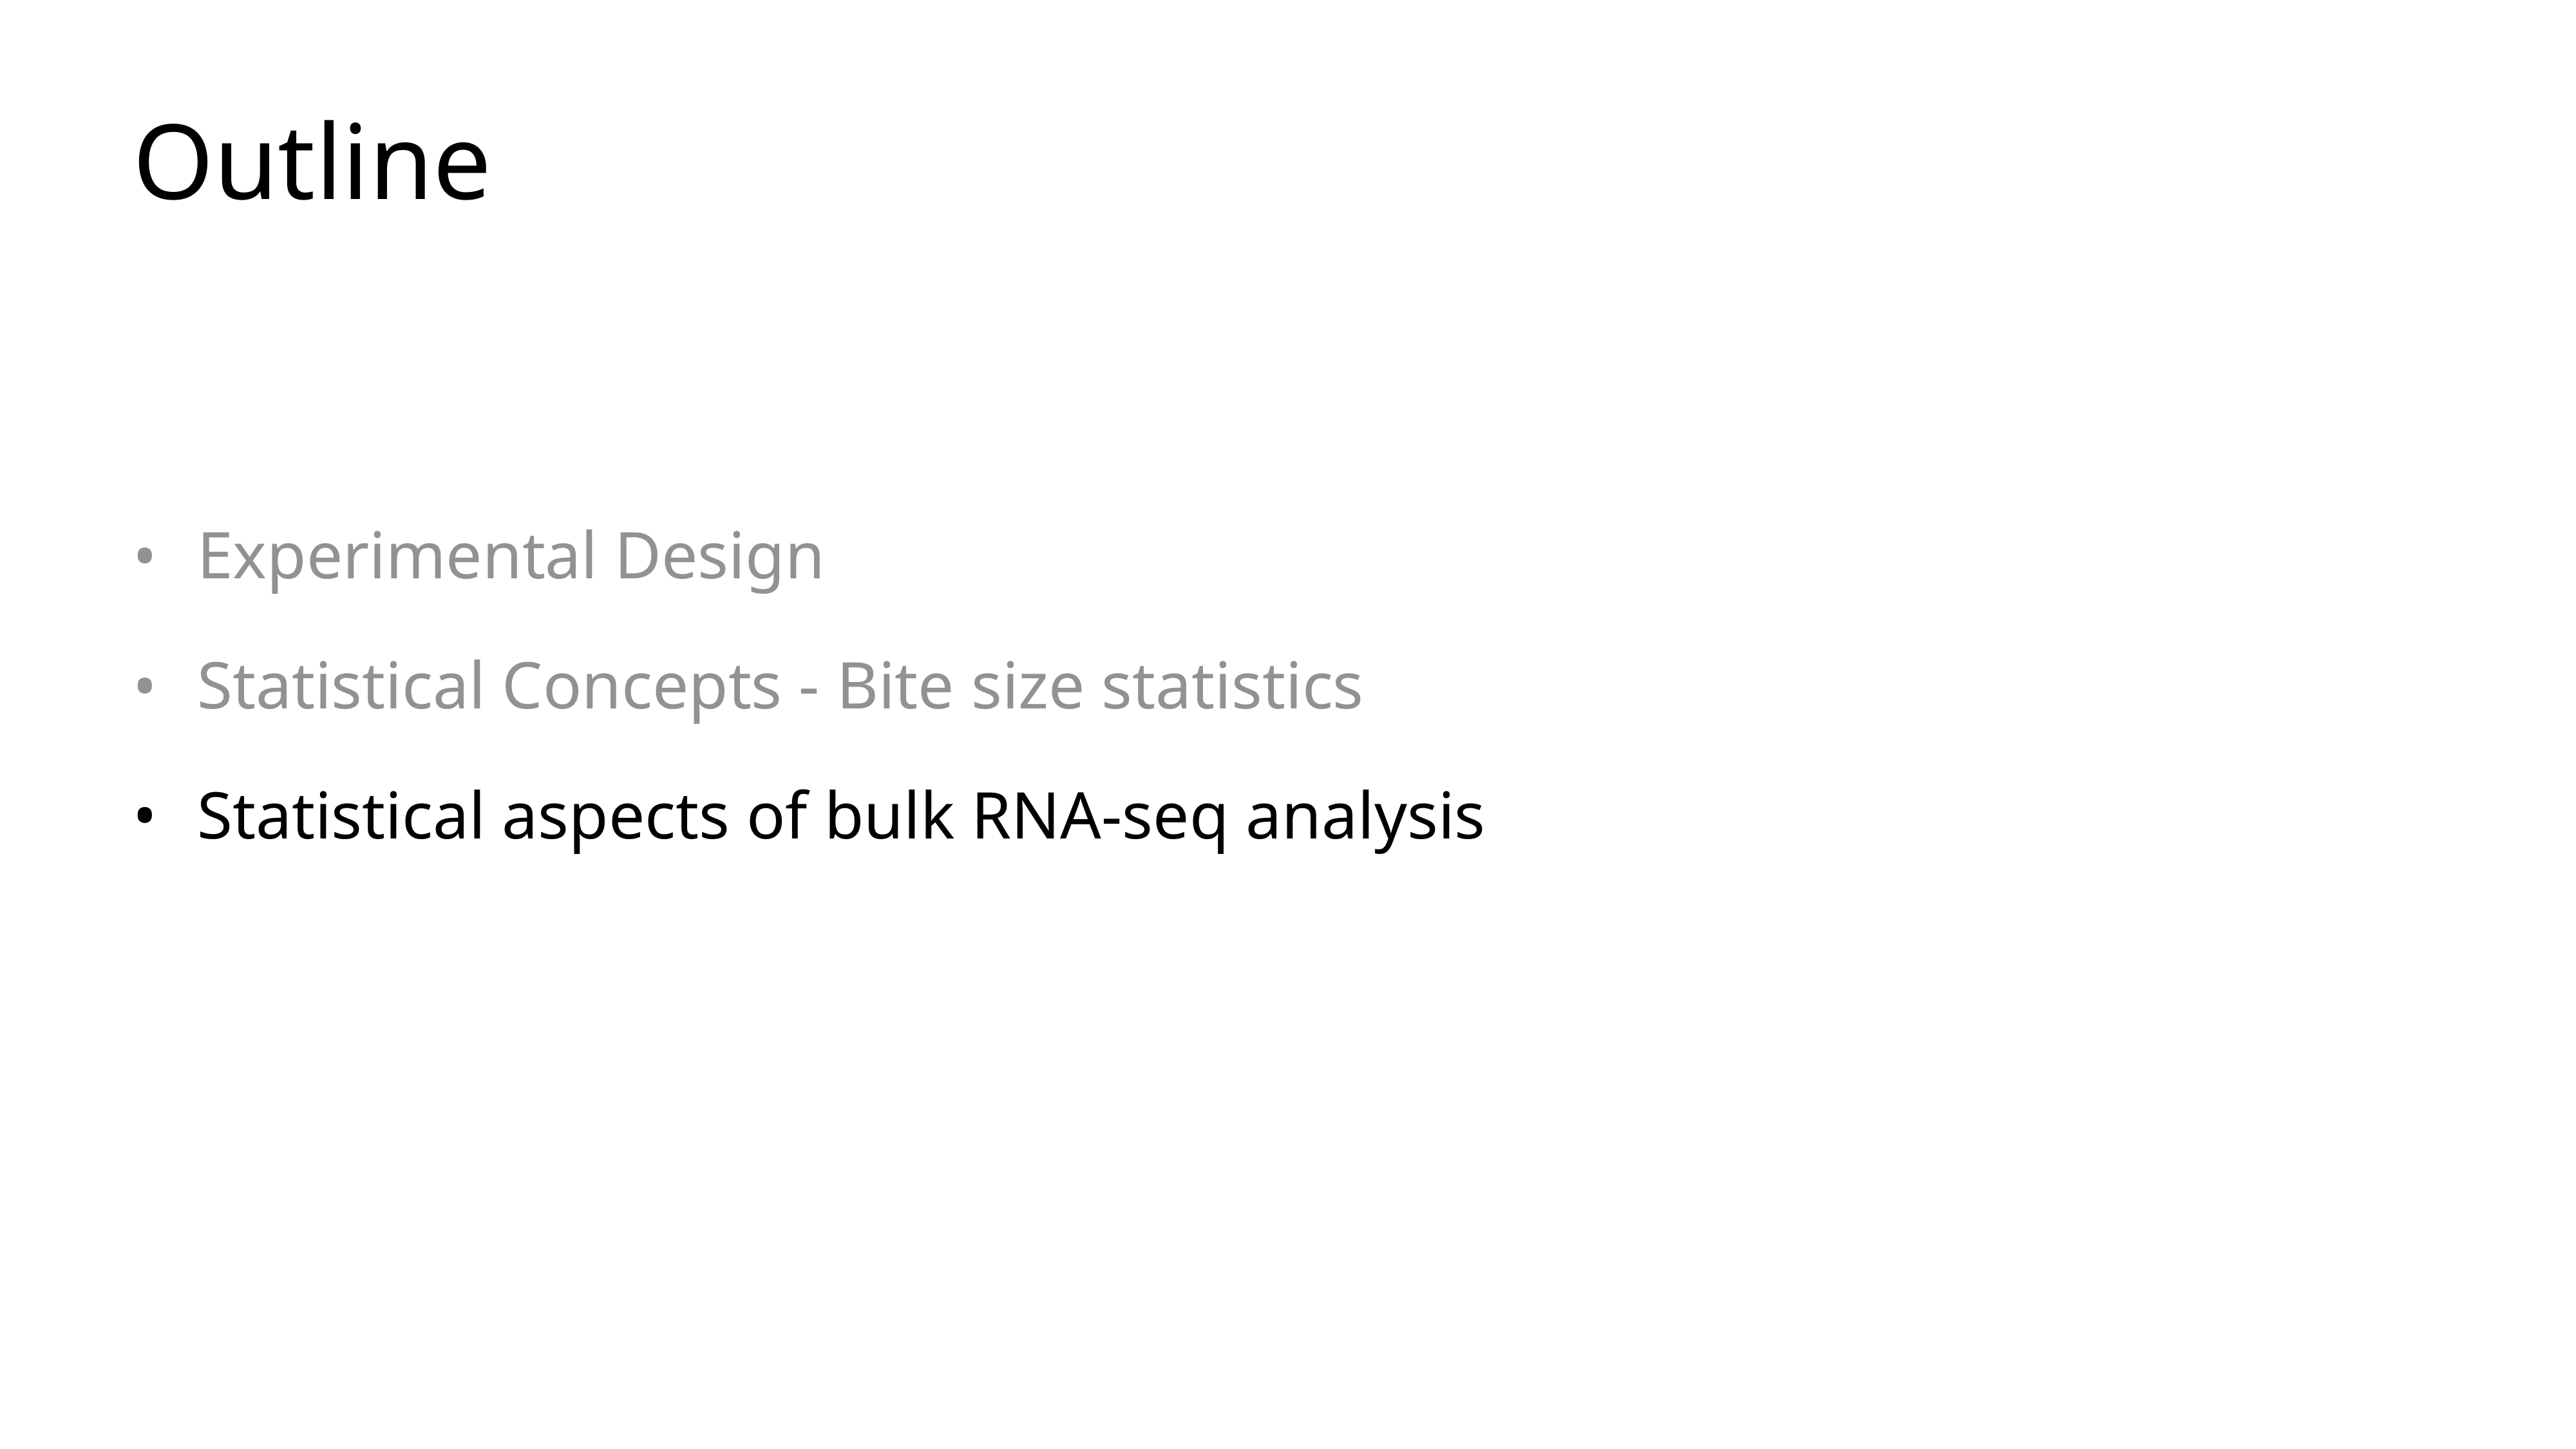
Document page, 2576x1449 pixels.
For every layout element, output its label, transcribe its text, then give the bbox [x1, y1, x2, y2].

title Outline [127, 114, 2449, 266]
list Experimental Design Statistical Concepts - Bite size statistics Statistical aspects of bulk RNA-seq analysis [127, 518, 2449, 931]
